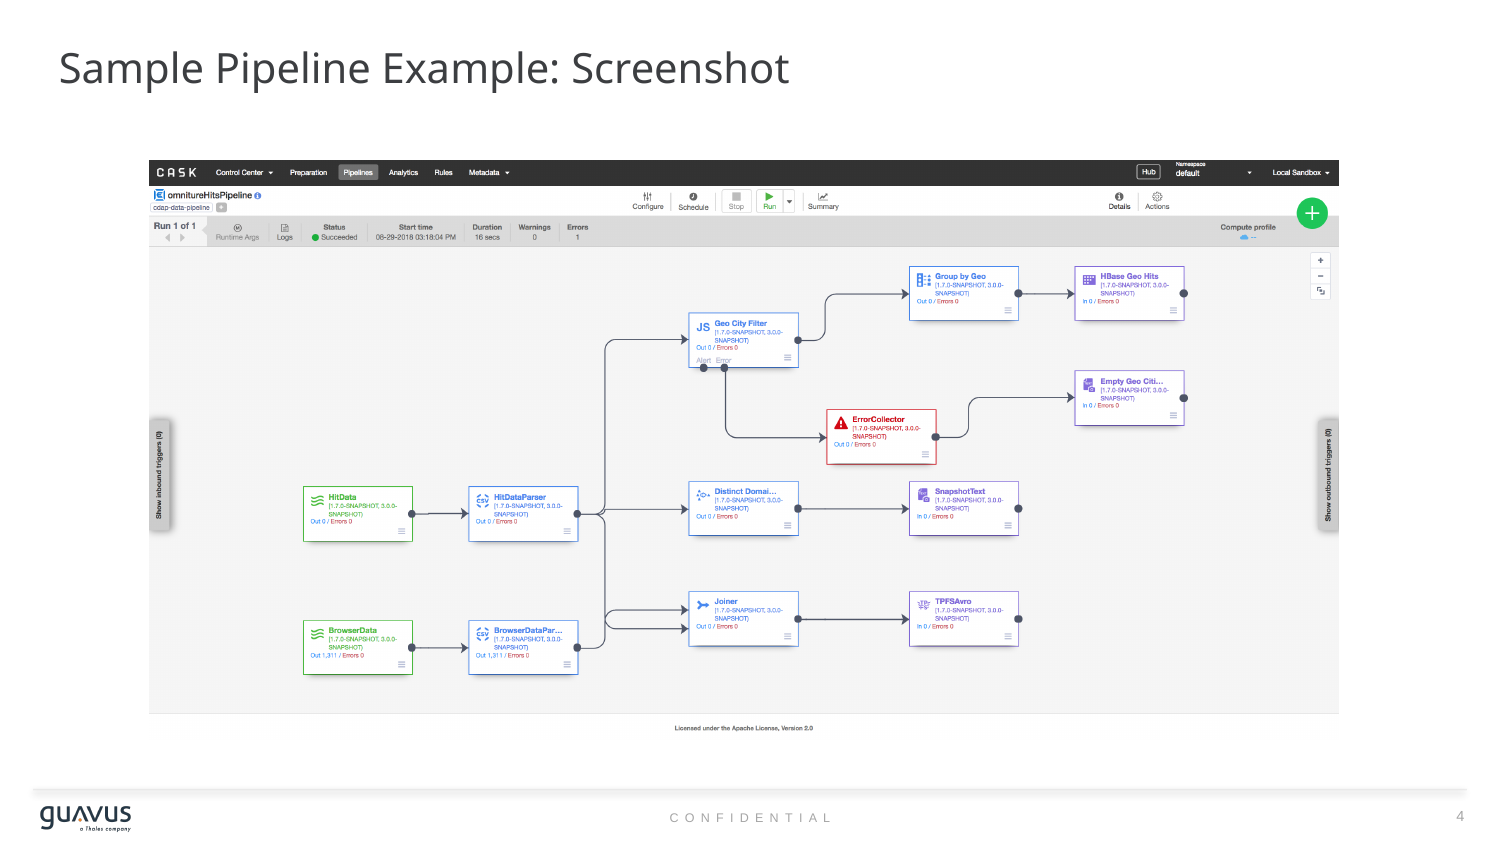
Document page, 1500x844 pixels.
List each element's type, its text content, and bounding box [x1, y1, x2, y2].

picture [27, 796, 146, 841]
title Sample Pipeline Example: Screenshot [43, 10, 1467, 130]
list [149, 160, 1339, 740]
